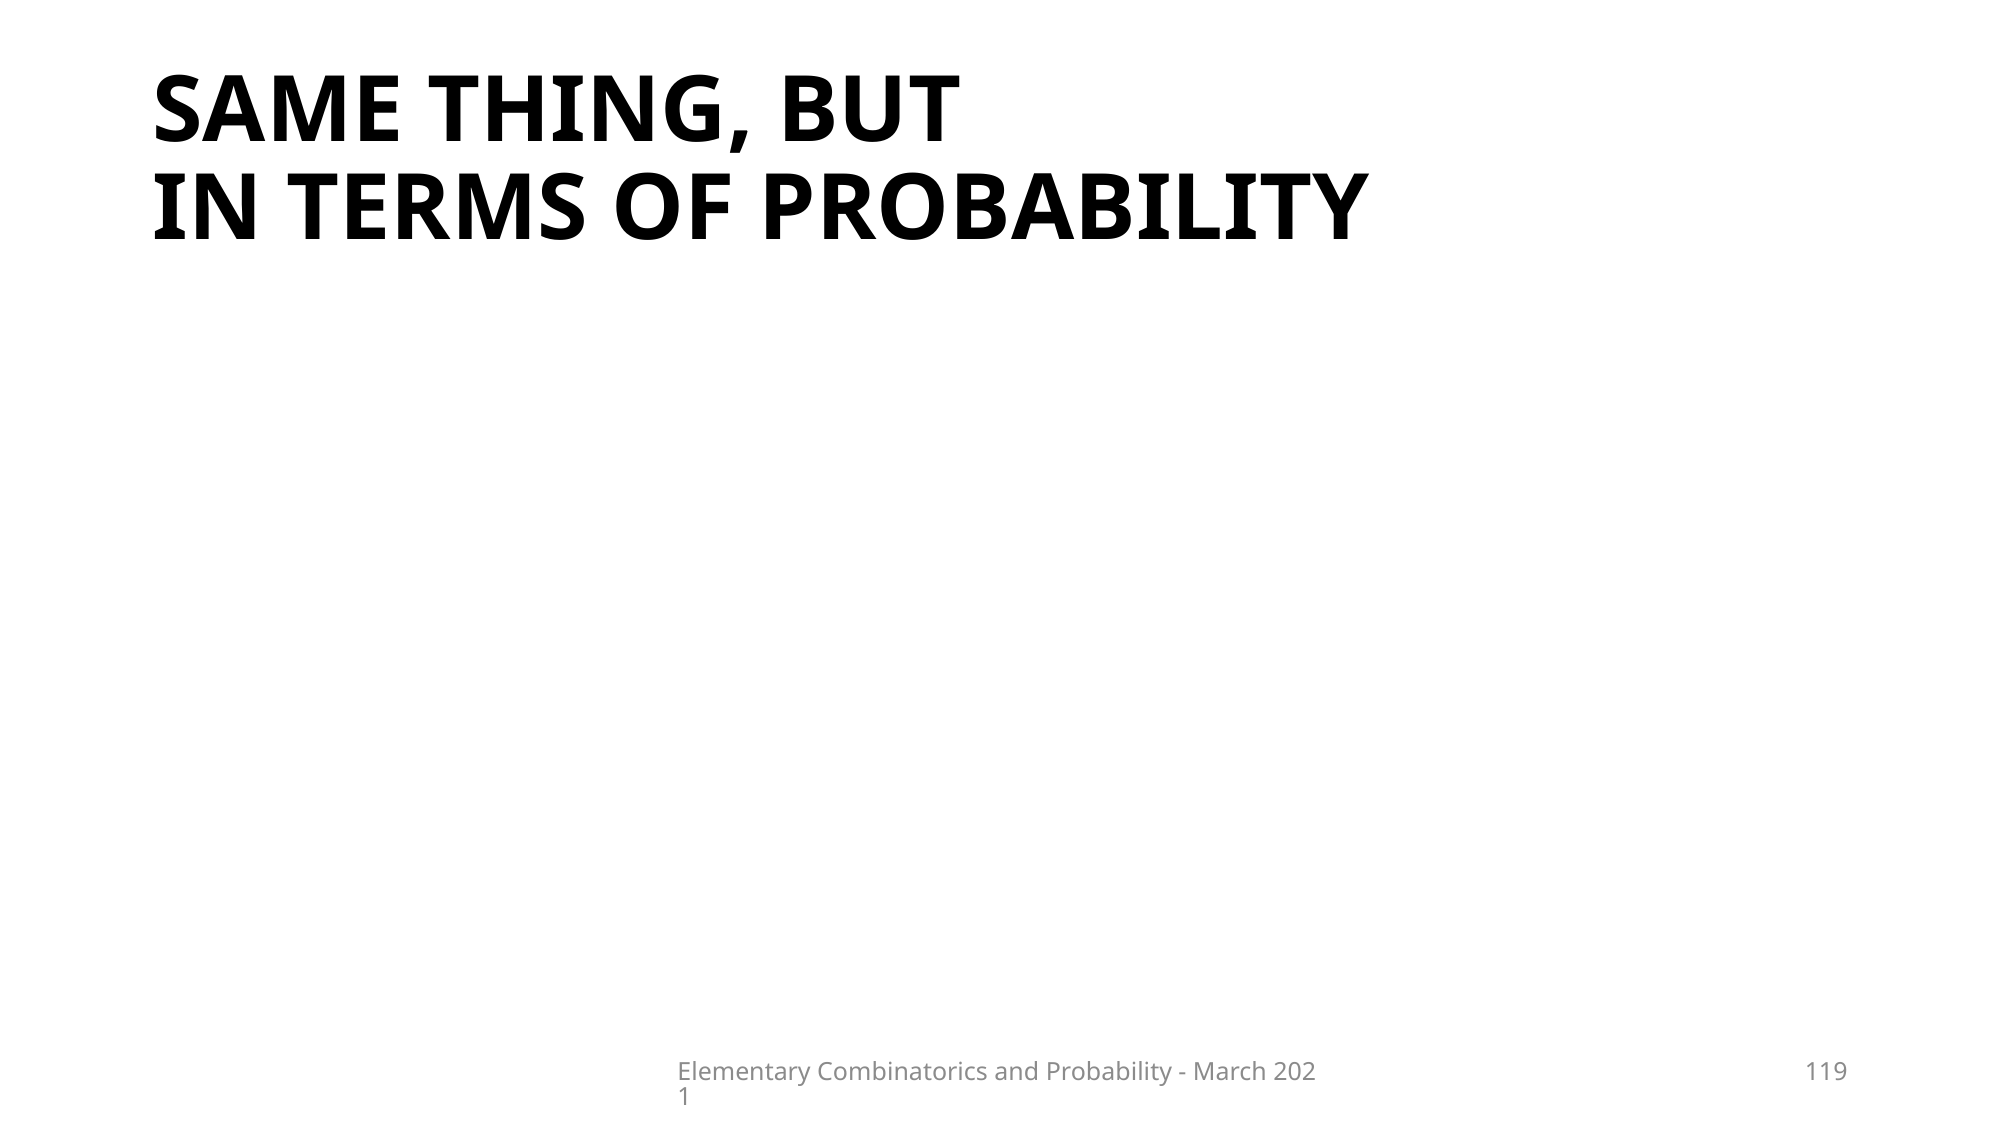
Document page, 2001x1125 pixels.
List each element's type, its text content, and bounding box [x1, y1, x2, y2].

footer Elementary Combinatorics and Probability - March 2021 [662, 1042, 1338, 1103]
slide_number 119 [1412, 1042, 1863, 1103]
title Same thing, but in terms of probability [137, 52, 1863, 270]
